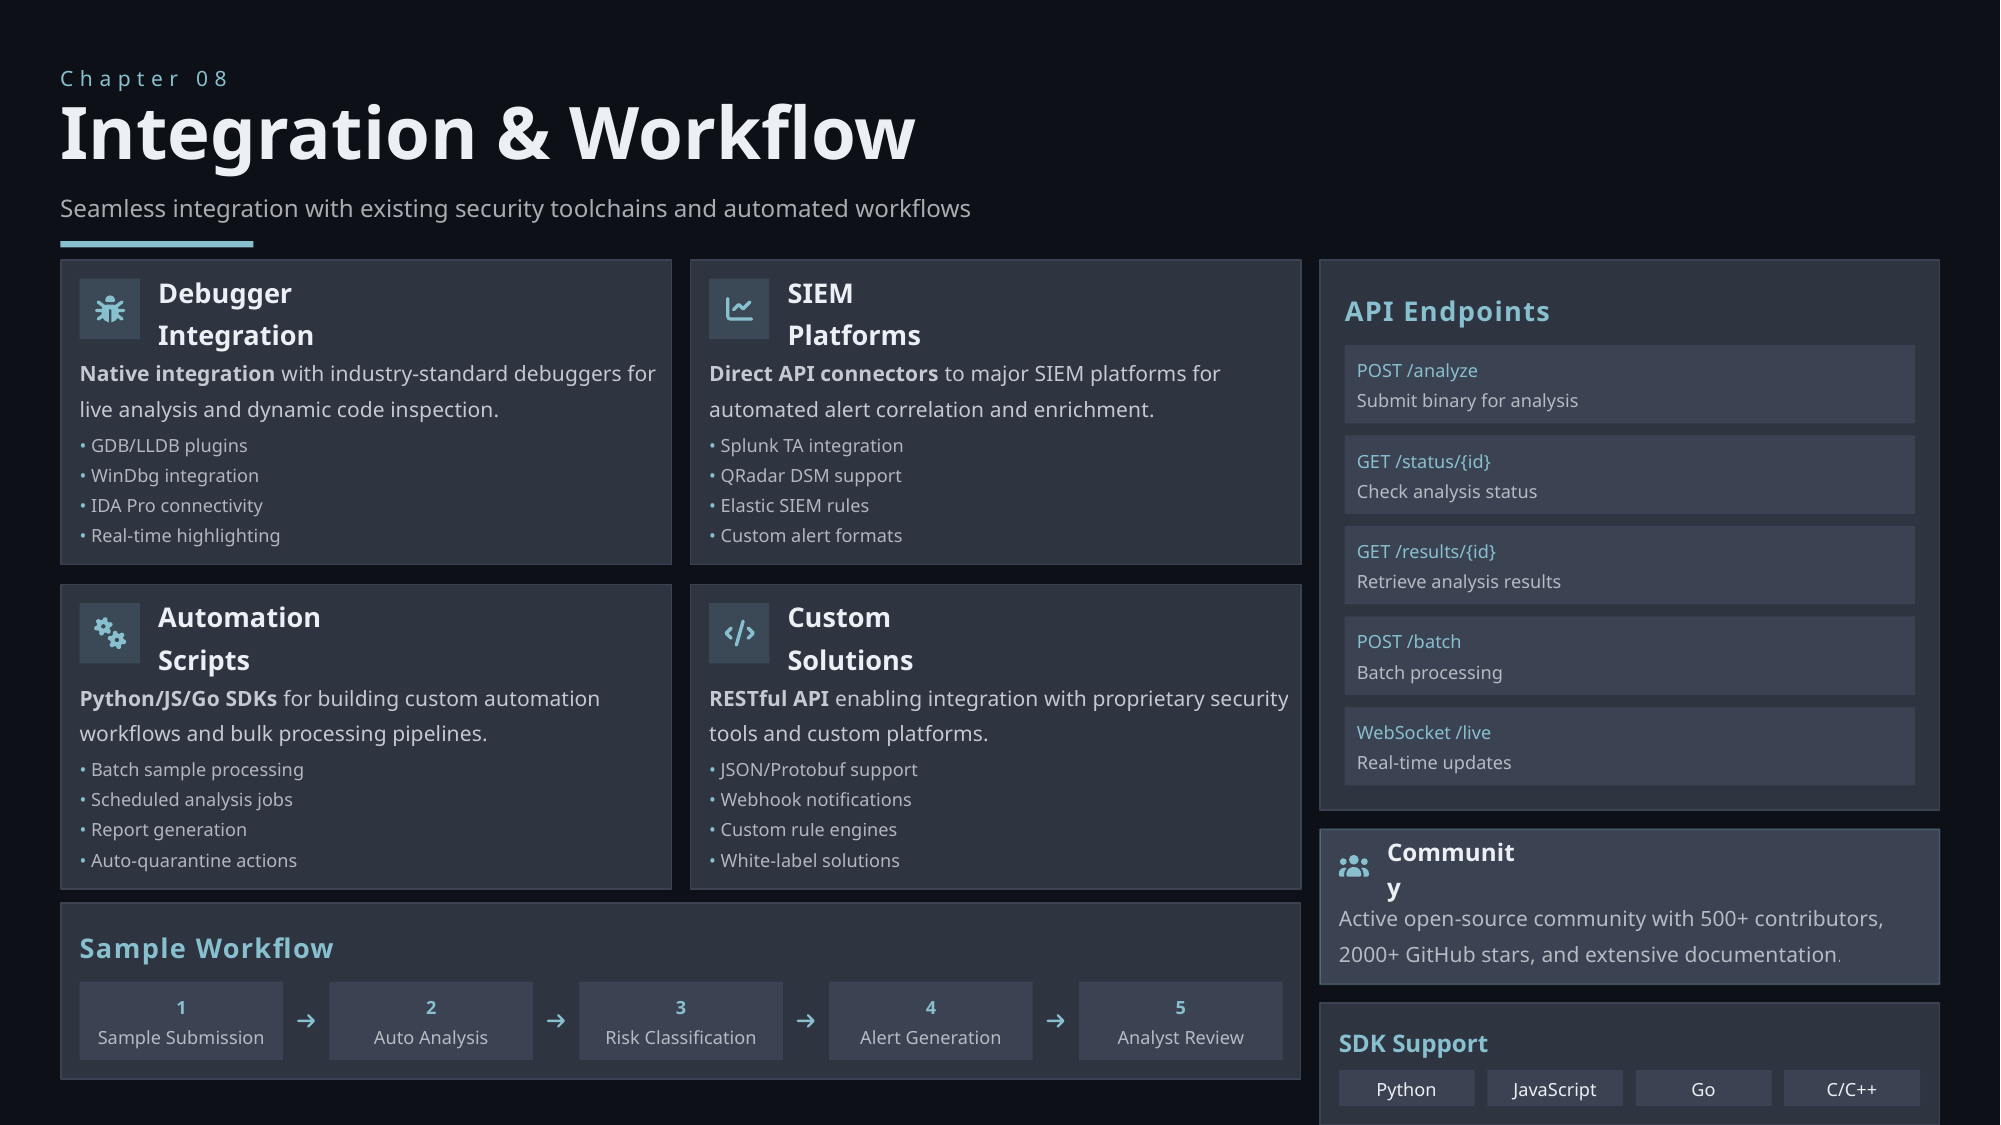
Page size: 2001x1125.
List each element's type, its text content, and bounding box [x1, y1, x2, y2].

text_box [726, 296, 754, 321]
text_box [79, 278, 140, 340]
text_box Risk Classification [586, 1023, 776, 1049]
text_box [1344, 345, 1915, 424]
text_box POST /batch [1356, 628, 1912, 653]
text_box C/C++ [1779, 1069, 1925, 1107]
text_box [1348, 854, 1359, 865]
text_box [724, 626, 733, 640]
text_box JavaScript [1482, 1069, 1628, 1107]
text_box Sample Submission [87, 1023, 276, 1049]
text_box [1320, 829, 1940, 985]
text_box GET /results/{id} [1356, 538, 1912, 563]
text_box Chapter 08 [60, 60, 1951, 91]
text_box [1339, 858, 1347, 866]
text_box [734, 619, 745, 647]
text_box Native integration with industry-standard debuggers for live analysis and dynamic code inspection. [79, 351, 664, 421]
text_box • GDB/LLDB plugins [79, 431, 662, 456]
text_box 5 [1086, 993, 1276, 1018]
text_box • JSON/Protobuf support [709, 756, 1292, 781]
text_box Retrieve analysis results [1356, 568, 1912, 593]
text_box Community [1387, 848, 1523, 885]
text_box [1046, 1014, 1065, 1028]
text_box • Custom alert formats [709, 522, 1292, 547]
text_box [107, 630, 127, 650]
text_box • Real-time highlighting [79, 522, 662, 547]
text_box Direct API connectors to major SIEM platforms for automated alert correlation and enrichment. [709, 351, 1293, 421]
text_box [94, 300, 126, 323]
text_box • Webhook notifications [709, 786, 1292, 811]
text_box 4 [836, 993, 1026, 1018]
text_box Submit binary for analysis [1356, 387, 1912, 412]
text_box API Endpoints [1344, 284, 1929, 327]
text_box [796, 1014, 815, 1028]
text_box Python/JS/Go SDKs for building custom automation workflows and bulk processing pipelines. [79, 675, 664, 745]
text_box [709, 603, 770, 664]
text_box Seamless integration with existing security toolchains and automated workflows [60, 187, 1952, 224]
text_box Batch processing [1356, 658, 1912, 683]
text_box [546, 1014, 565, 1028]
text_box [1344, 706, 1915, 786]
text_box [1360, 858, 1368, 866]
text_box [829, 981, 1033, 1061]
text_box [60, 584, 672, 889]
text_box Auto Analysis [337, 1023, 526, 1049]
text_box [60, 241, 254, 248]
text_box • QRadar DSM support [709, 461, 1292, 487]
text_box • Report generation [79, 816, 662, 841]
text_box [690, 259, 1302, 565]
text_box [1338, 866, 1369, 877]
text_box 3 [586, 993, 776, 1018]
text_box [60, 259, 672, 565]
text_box • Custom rule engines [709, 816, 1292, 841]
text_box Sample Workflow [79, 921, 1296, 964]
text_box [746, 626, 755, 640]
text_box • Scheduled analysis jobs [79, 786, 662, 811]
text_box • WinDbg integration [79, 461, 662, 487]
text_box Alert Generation [836, 1023, 1026, 1049]
text_box [79, 981, 284, 1061]
text_box Python [1334, 1069, 1479, 1107]
text_box [579, 981, 783, 1061]
text_box • Batch sample processing [79, 756, 662, 781]
text_box Debugger Integration [158, 287, 427, 330]
text_box [1344, 435, 1915, 514]
text_box [1078, 981, 1283, 1061]
text_box 2 [337, 993, 526, 1018]
text_box Active open-source community with 500+ contributors, 2000+ GitHub stars, and extensive documentation. [1338, 896, 1932, 966]
text_box [1320, 260, 1940, 811]
text_box WebSocket /live [1356, 718, 1912, 744]
text_box • Splunk TA integration [709, 431, 1292, 456]
text_box • IDA Pro connectivity [79, 492, 662, 517]
text_box [709, 278, 770, 340]
text_box [79, 603, 140, 664]
text_box 1 [87, 993, 276, 1018]
text_box [1320, 1002, 1940, 1125]
text_box • Elastic SIEM rules [709, 492, 1292, 517]
text_box [1344, 616, 1915, 695]
text_box Real-time updates [1356, 749, 1912, 774]
text_box Integration & Workflow [60, 102, 1976, 175]
text_box Go [1631, 1069, 1776, 1107]
text_box [690, 584, 1302, 889]
text_box Custom Solutions [787, 612, 1013, 655]
text_box [329, 981, 534, 1061]
text_box • White-label solutions [709, 846, 1292, 871]
text_box Check analysis status [1356, 477, 1912, 502]
text_box Analyst Review [1086, 1023, 1276, 1049]
text_box • Auto-quarantine actions [79, 846, 662, 871]
text_box [105, 295, 116, 303]
text_box [60, 902, 1301, 1079]
text_box POST /analyze [1356, 357, 1912, 382]
text_box [1344, 525, 1915, 605]
text_box SIEM Platforms [787, 287, 987, 330]
text_box [94, 617, 113, 636]
text_box [296, 1014, 315, 1028]
text_box Automation Scripts [158, 612, 403, 655]
text_box SDK Support [1338, 1021, 1933, 1058]
text_box GET /status/{id} [1356, 447, 1912, 472]
text_box RESTful API enabling integration with proprietary security tools and custom platforms. [709, 675, 1293, 745]
